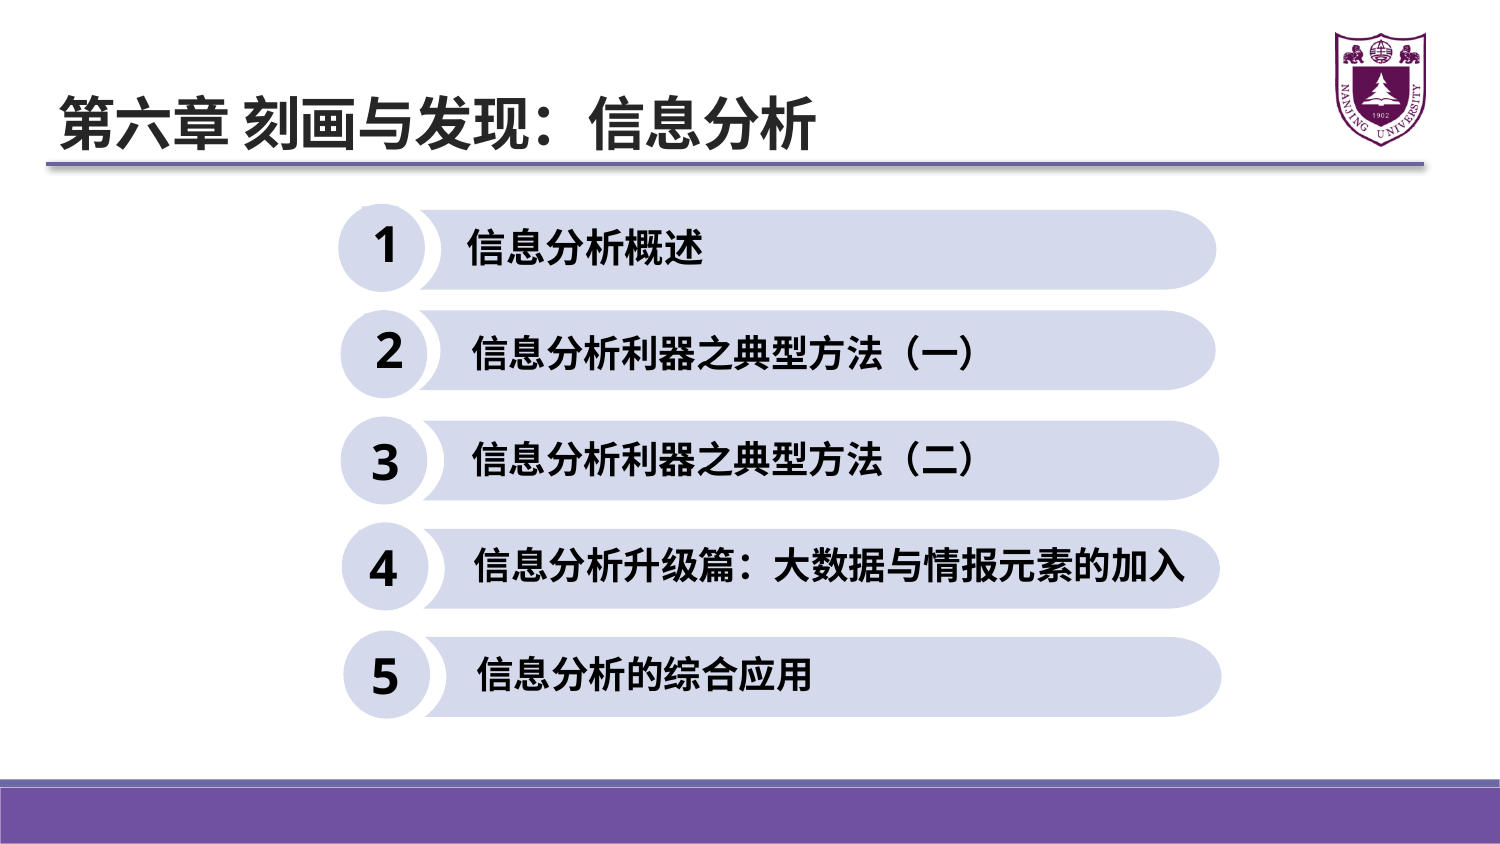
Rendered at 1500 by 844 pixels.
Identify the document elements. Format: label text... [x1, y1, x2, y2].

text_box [340, 415, 1220, 506]
picture [1334, 31, 1427, 147]
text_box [340, 309, 1217, 399]
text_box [337, 203, 1217, 293]
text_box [342, 629, 1223, 720]
title 第六章 刻画与发现：信息分析 [46, 72, 1238, 161]
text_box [341, 521, 1221, 612]
